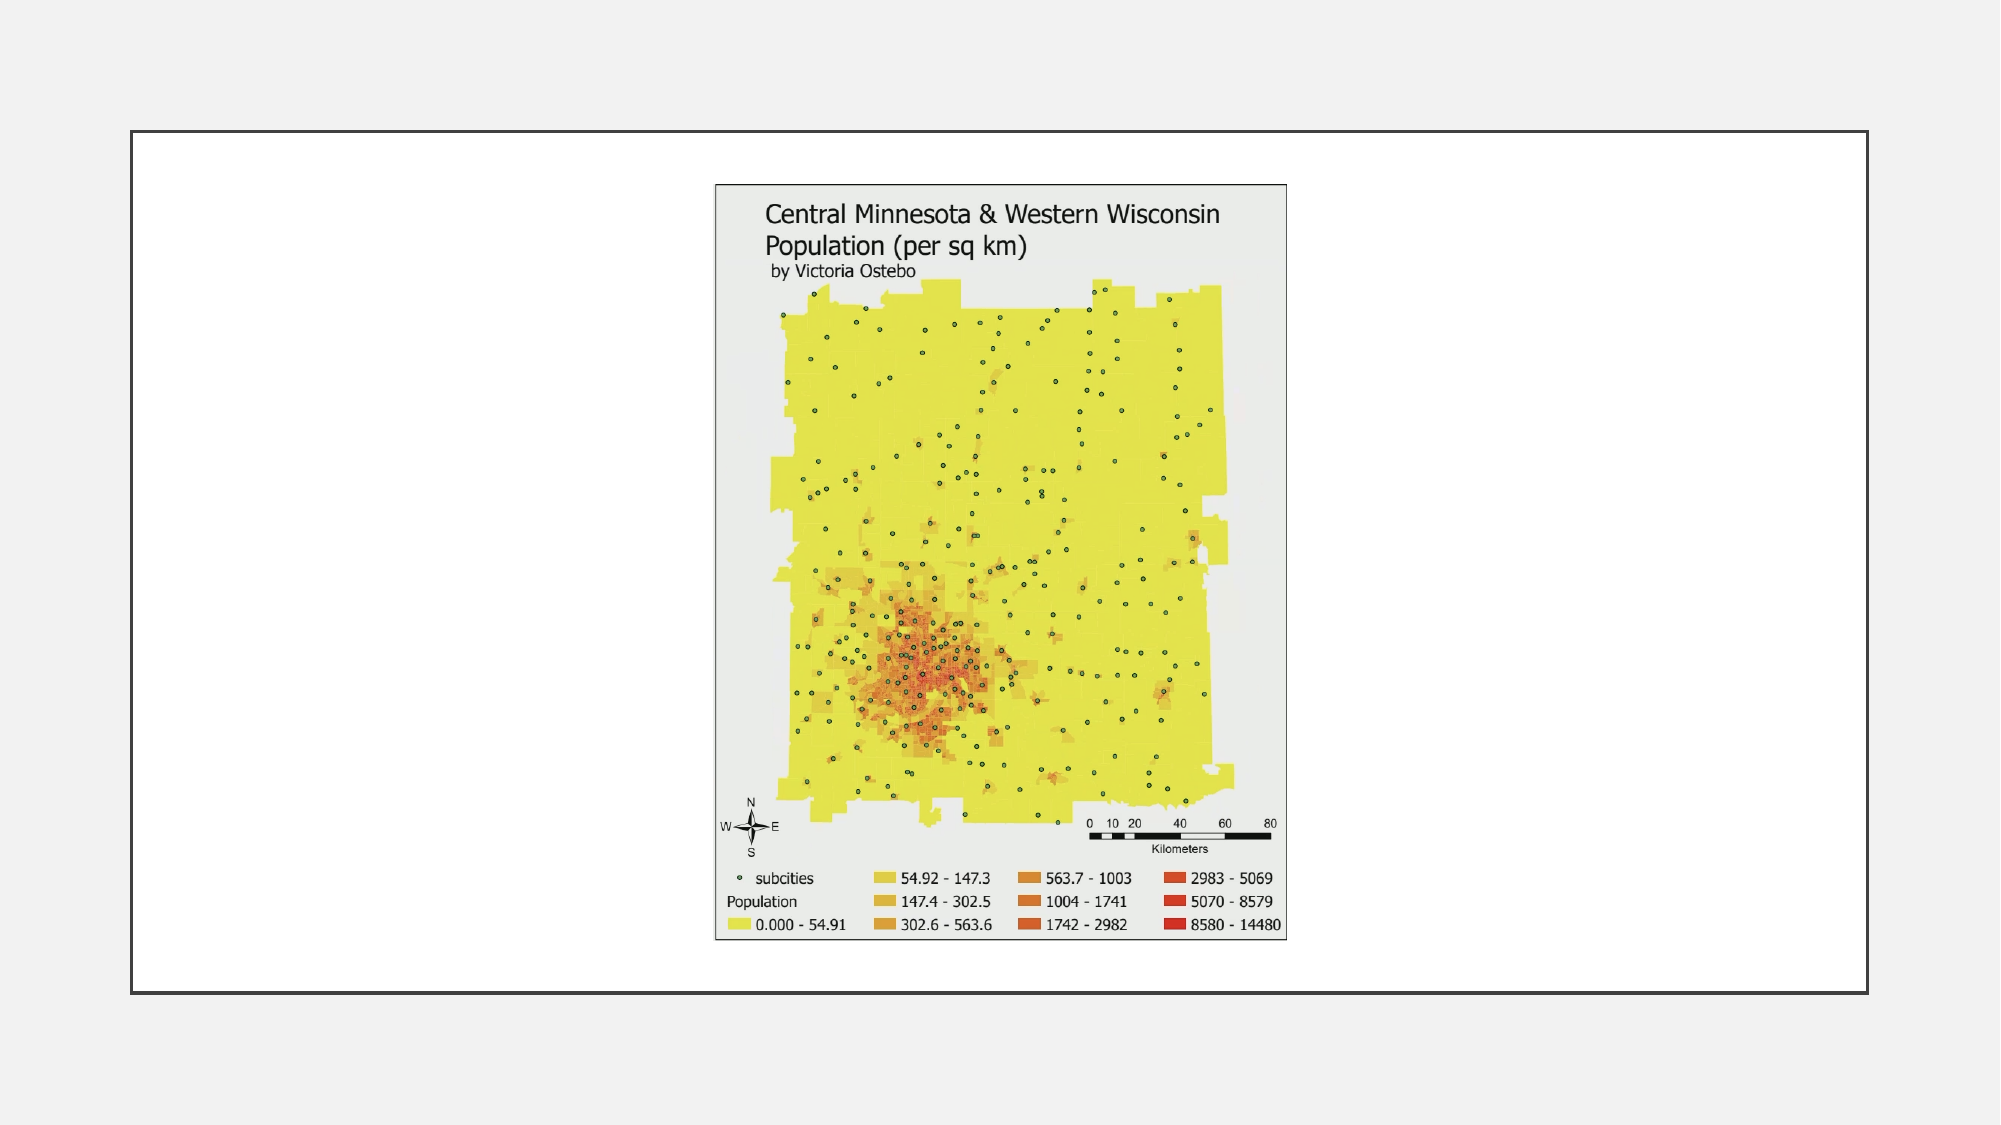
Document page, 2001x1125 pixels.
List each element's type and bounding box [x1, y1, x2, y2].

text_box [131, 131, 1869, 994]
list [713, 184, 1287, 941]
